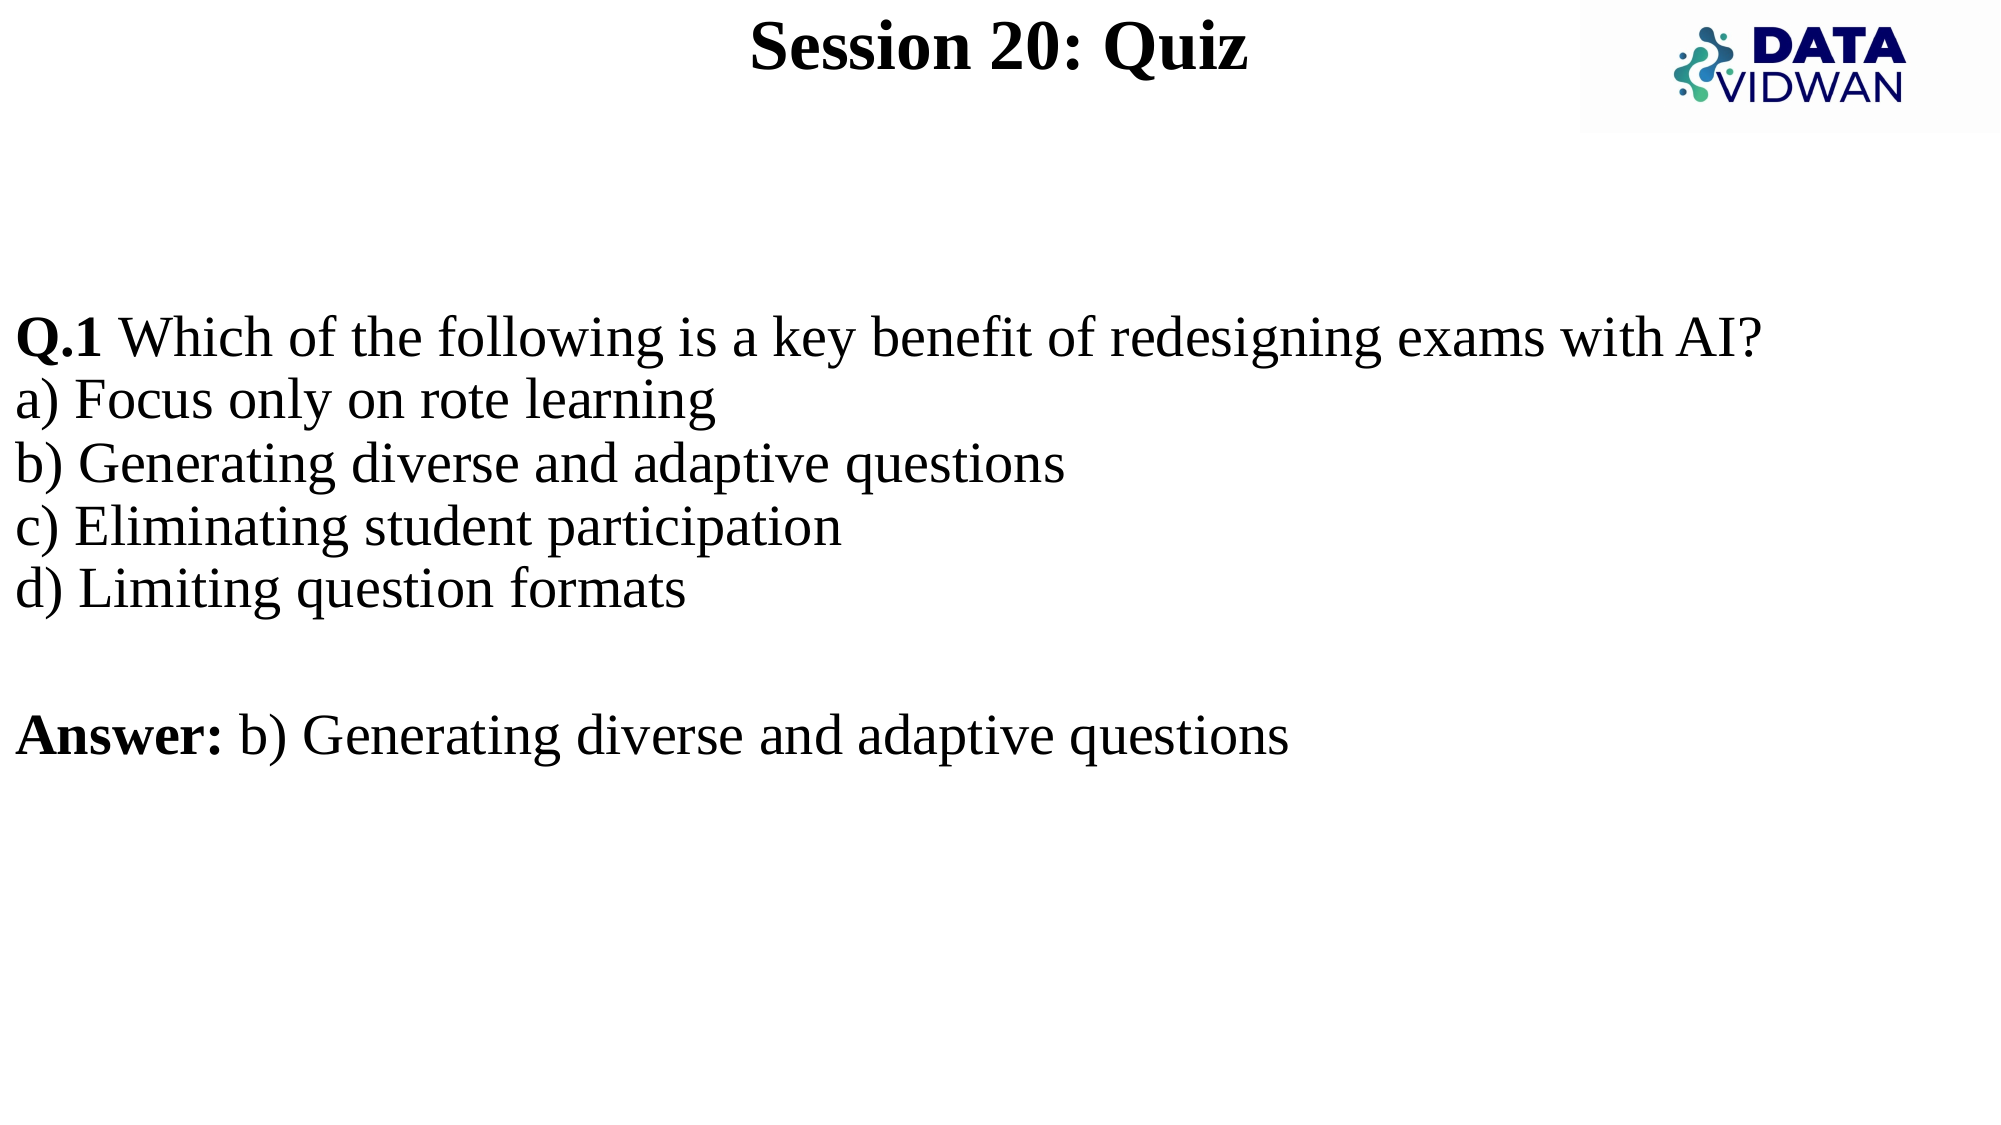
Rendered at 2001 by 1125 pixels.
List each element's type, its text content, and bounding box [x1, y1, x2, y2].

title Session 20: Quiz [137, 0, 1863, 93]
list Q.1 Which of the following is a key benefit of redesigning exams with AI? a) Focus only on rote learning b) Generating diverse and adaptive questions c) Eliminating student participation d) Limiting question formats Answer: b) Generating diverse and adaptive questions [0, 123, 2000, 1125]
picture [1580, 0, 2000, 123]
